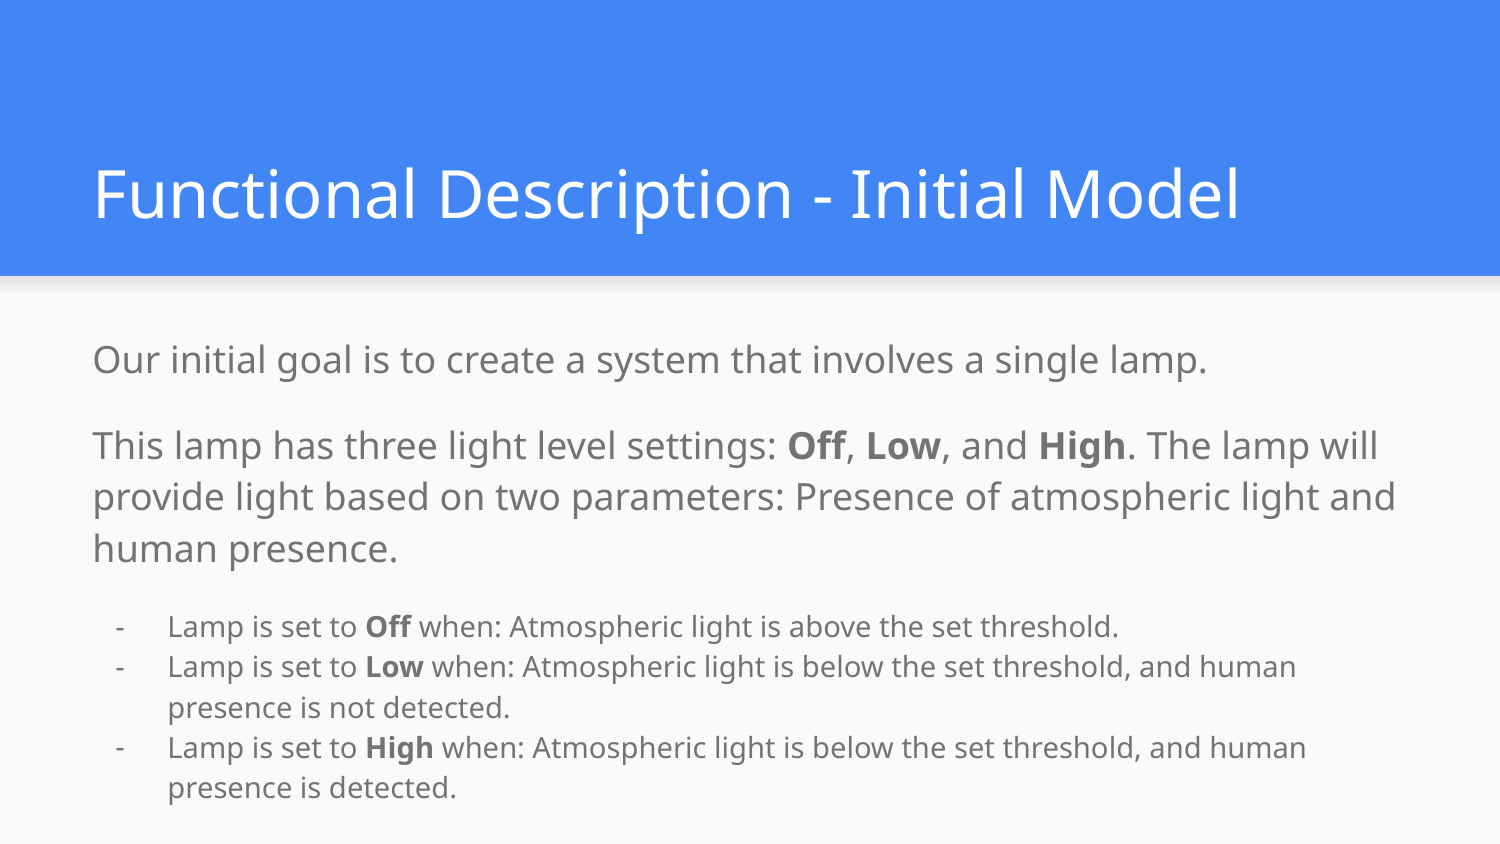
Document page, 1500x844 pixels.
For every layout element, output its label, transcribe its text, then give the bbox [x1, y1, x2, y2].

list Our initial goal is to create a system that involves a single lamp. This lamp has three light level settings: Off, Low, and High. The lamp will provide light based on two parameters: Presence of atmospheric light and human presence. Lamp is set to Off when: Atmospheric light is above the set threshold. Lamp is set to Low when: Atmospheric light is below the set threshold, and human presence is not detected. Lamp is set to High when: Atmospheric light is below the set threshold, and human presence is detected. [77, 314, 1427, 760]
title Functional Description - Initial Model [77, 121, 1427, 248]
